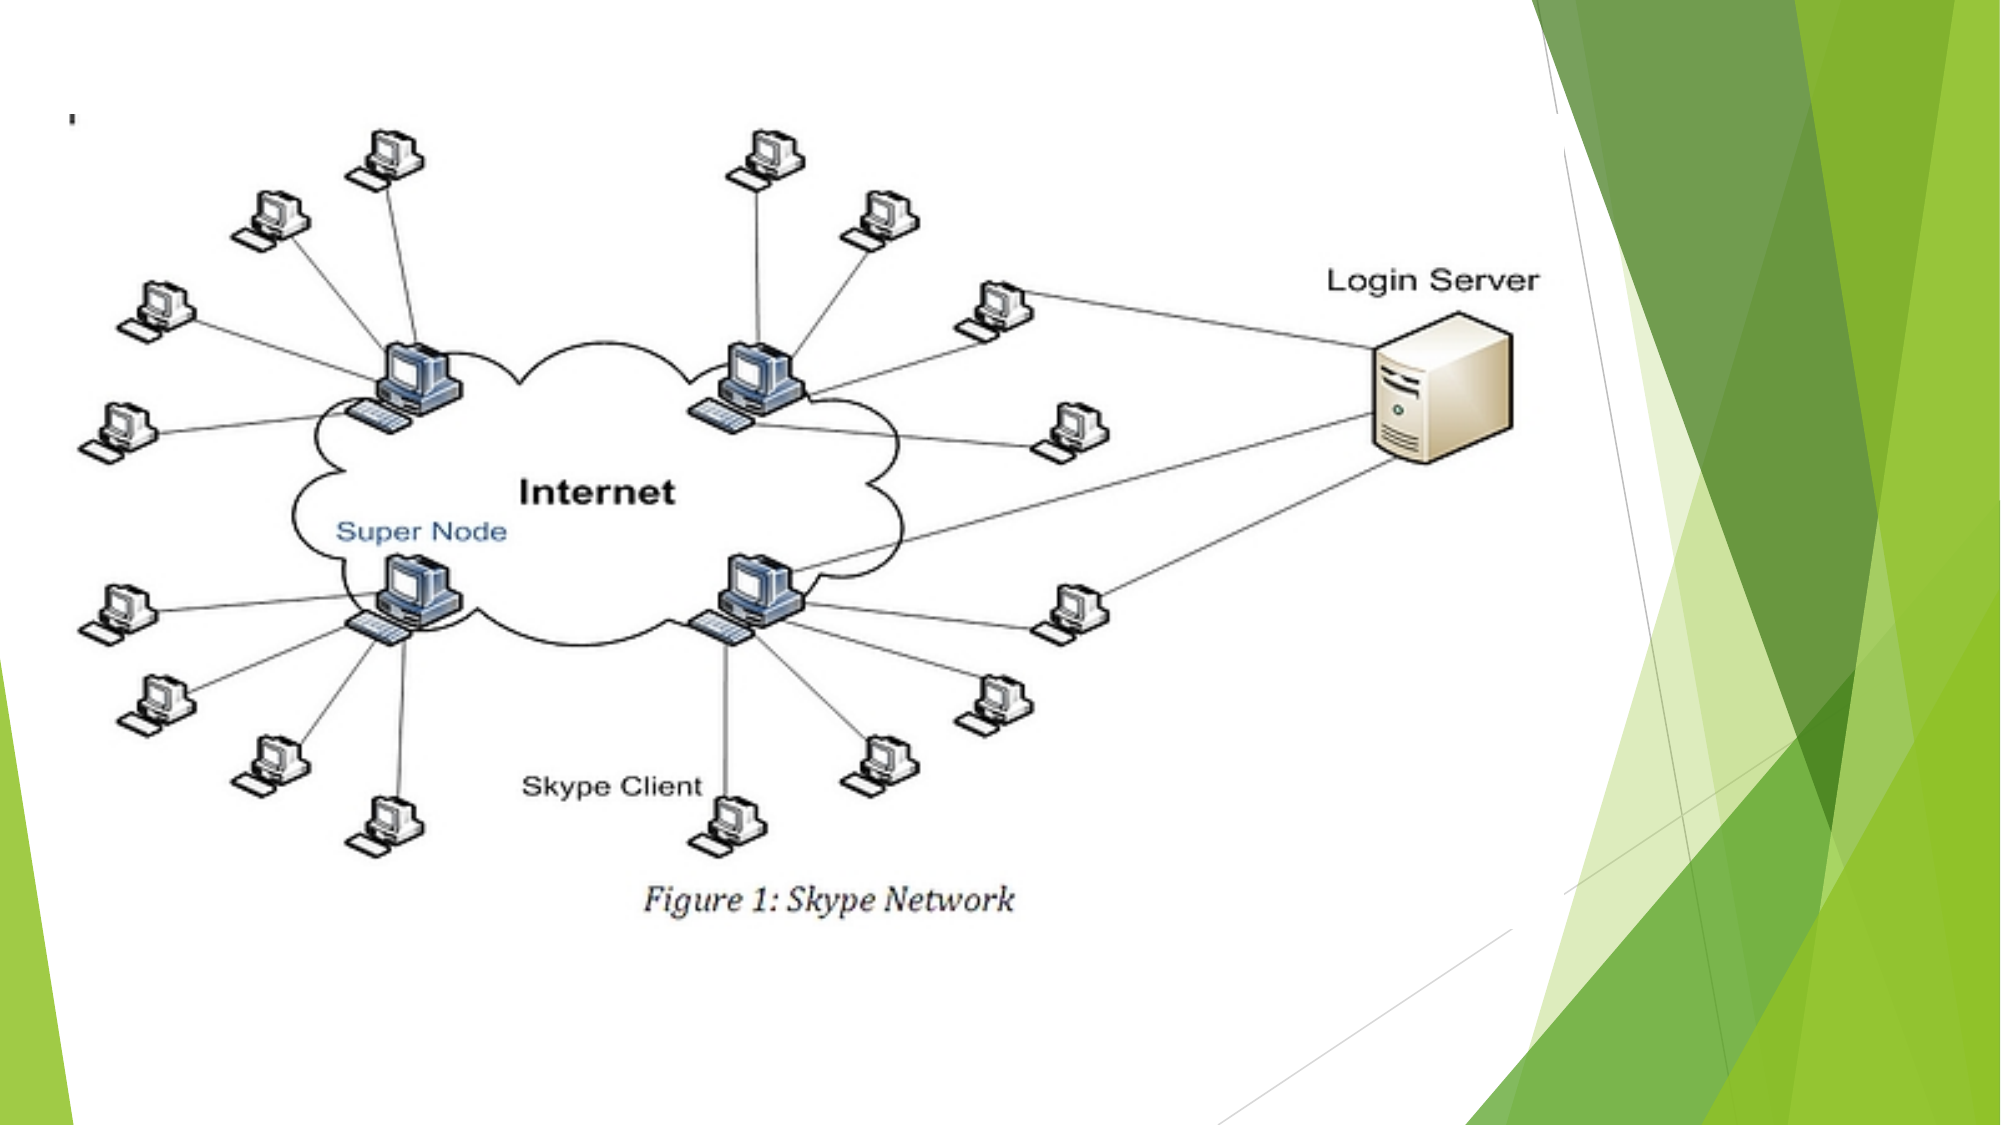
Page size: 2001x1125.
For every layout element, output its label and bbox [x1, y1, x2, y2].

list [68, 114, 1564, 930]
